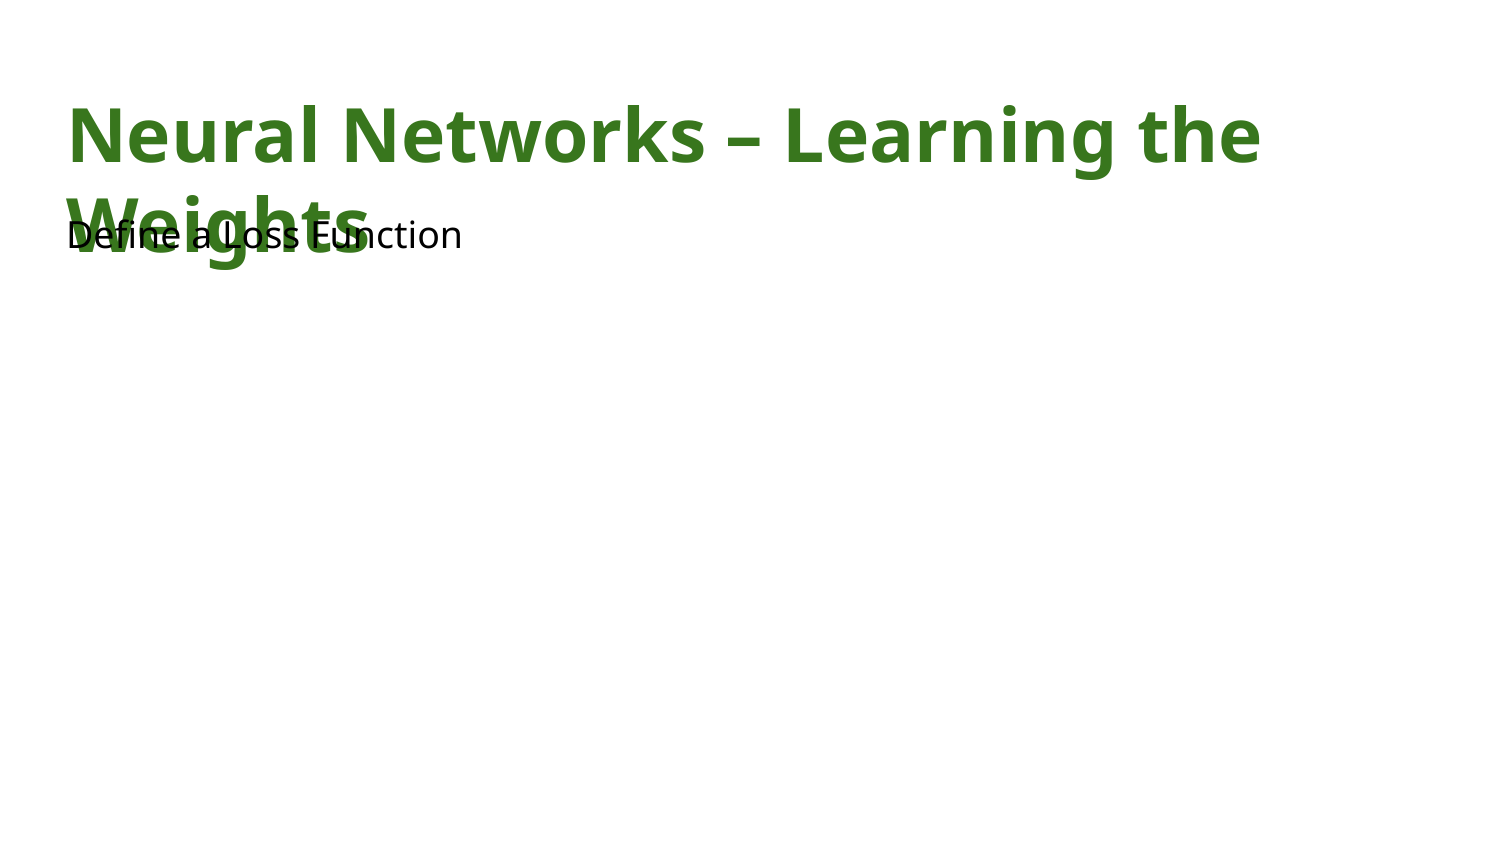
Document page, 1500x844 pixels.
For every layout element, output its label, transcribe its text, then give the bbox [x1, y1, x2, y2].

title Neural Networks – Learning the Weights [51, 72, 1449, 167]
